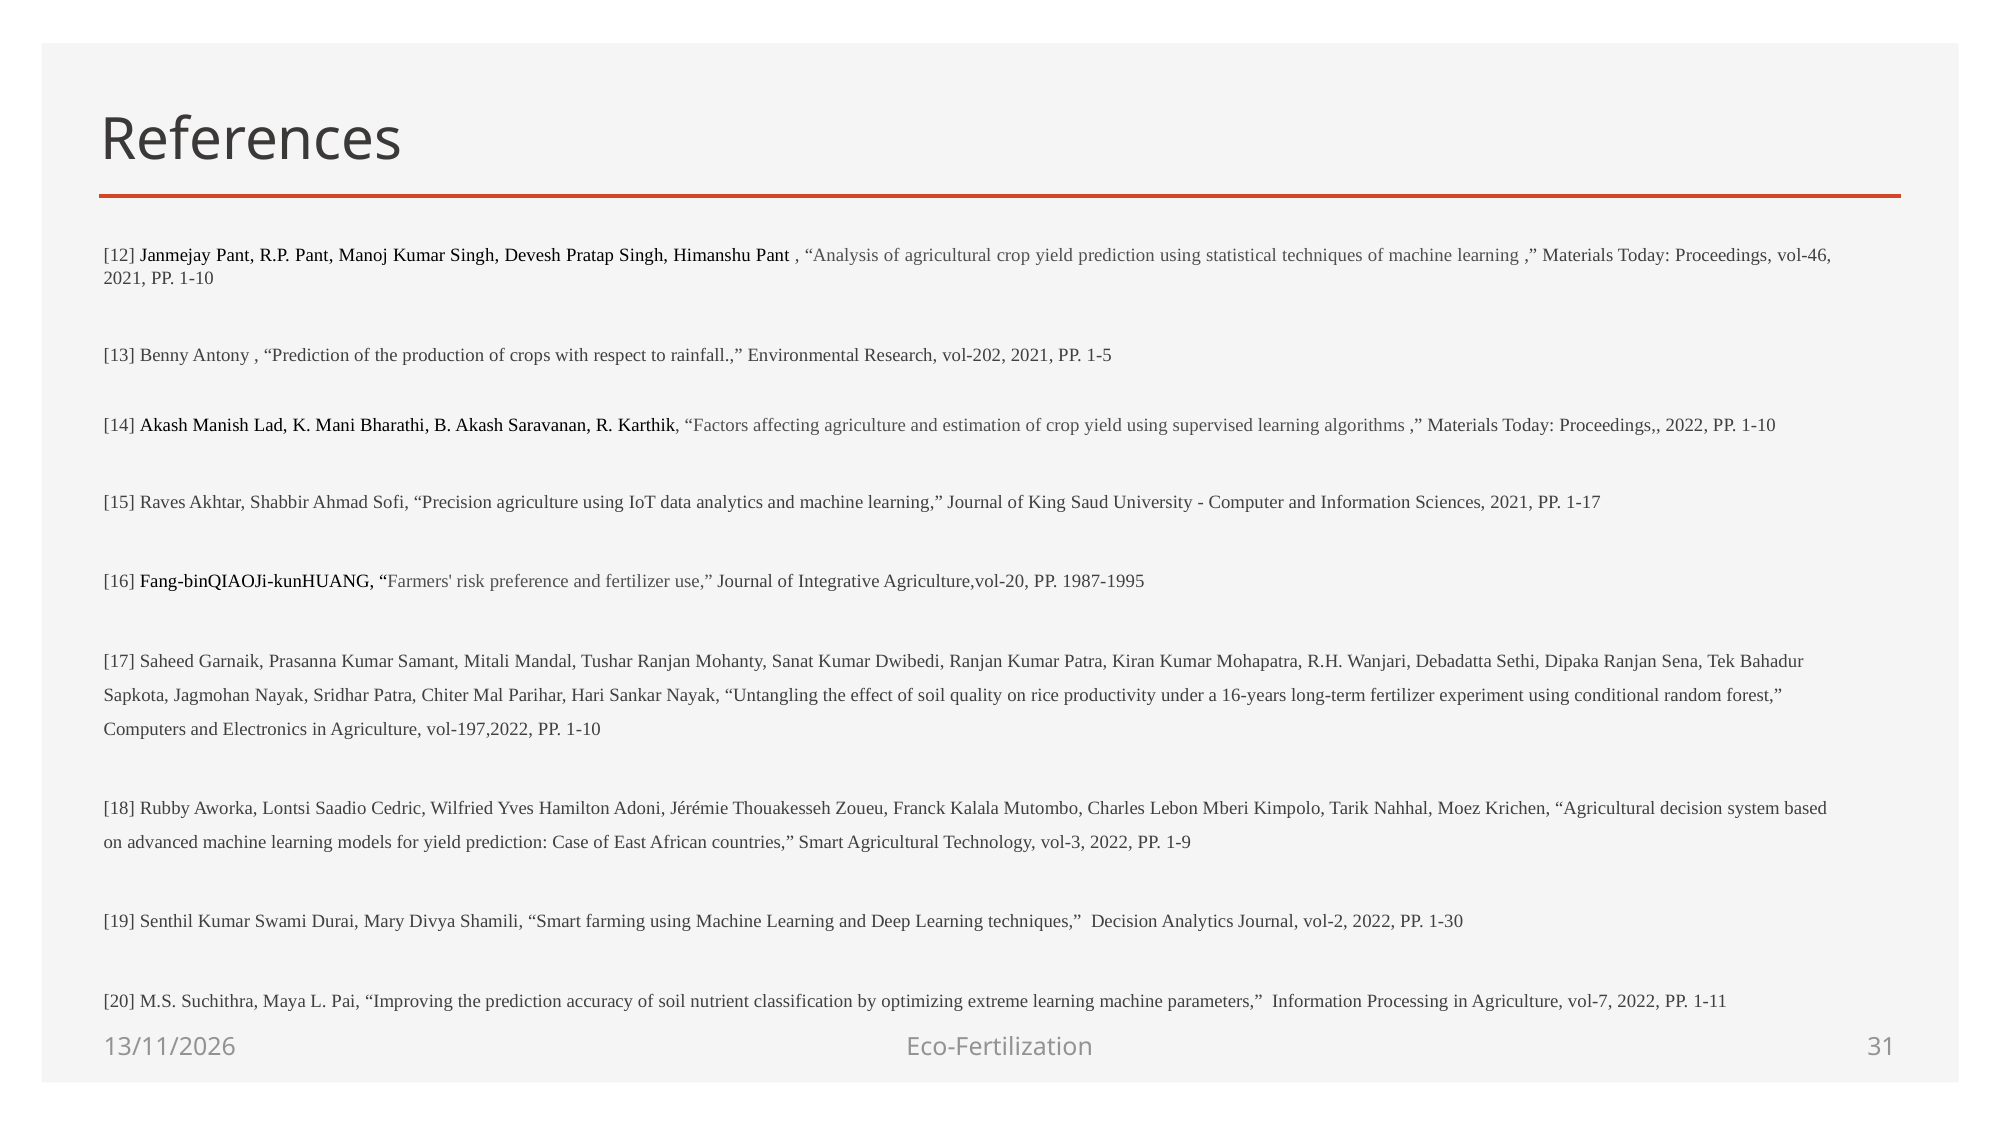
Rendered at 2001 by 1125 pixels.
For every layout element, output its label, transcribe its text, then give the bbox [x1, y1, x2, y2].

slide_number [88, 1017, 626, 1078]
slide_number 30 [1373, 1017, 1911, 1078]
title References [85, 73, 1214, 179]
list [12] Janmejay Pant, R.P. Pant, Manoj Kumar Singh, Devesh Pratap Singh, Himanshu Pant , “Analysis of agricultural crop yield prediction using statistical techniques of machine learning ,” Materials Today: Proceedings, vol-46, 2021, PP. 1-10 [13] Benny Antony , “Prediction of the production of crops with respect to rainfall.,” Environmental Research, vol-202, 2021, PP. 1-5 [14] Akash Manish Lad, K. Mani Bharathi, B. Akash Saravanan, R. Karthik, “Factors affecting agriculture and estimation of crop yield using supervised learning algorithms ,” Materials Today: Proceedings,, 2022, PP. 1-10 [15] Raves Akhtar, Shabbir Ahmad Sofi, “Precision agriculture using IoT data analytics and machine learning,” Journal of King Saud University - Computer and Information Sciences, 2021, PP. 1-17 [16] Fang-binQIAOJi-kunHUANG, “Farmers' risk preference and fertilizer use,” Journal of Integrative Agriculture,vol-20, PP. 1987-1995 [17] Saheed Garnaik, Prasanna Kumar Samant, Mitali Mandal, Tushar Ranjan Mohanty, Sanat Kumar Dwibedi, Ranjan Kumar Patra, Kiran Kumar Mohapatra, R.H. Wanjari, Debadatta Sethi, Dipaka Ranjan Sena, Tek Bahadur Sapkota, Jagmohan Nayak, Sridhar Patra, Chiter Mal Parihar, Hari Sankar Nayak, “Untangling the effect of soil quality on rice productivity under a 16-years long-term fertilizer experiment using conditional random forest,” Computers and Electronics in Agriculture, vol-197,2022, PP. 1-10 [18] Rubby Aworka, Lontsi Saadio Cedric, Wilfried Yves Hamilton Adoni, Jérémie Thouakesseh Zoueu, Franck Kalala Mutombo, Charles Lebon Mberi Kimpolo, Tarik Nahhal, Moez Krichen, “Agricultural decision system based on advanced machine learning models for yield prediction: Case of East African countries,” Smart Agricultural Technology, vol-3, 2022, PP. 1-9 [19] Senthil Kumar Swami Durai, Mary Divya Shamili, “Smart farming using Machine Learning and Deep Learning techniques,” Decision Analytics Journal, vol-2, 2022, PP. 1-30 [20] M.S. Suchithra, Maya L. Pai, “Improving the prediction accuracy of soil nutrient classification by optimizing extreme learning machine parameters,” Information Processing in Agriculture, vol-7, 2022, PP. 1-11 [88, 235, 1847, 1005]
footer Eco-Fertilization [762, 1017, 1238, 1078]
